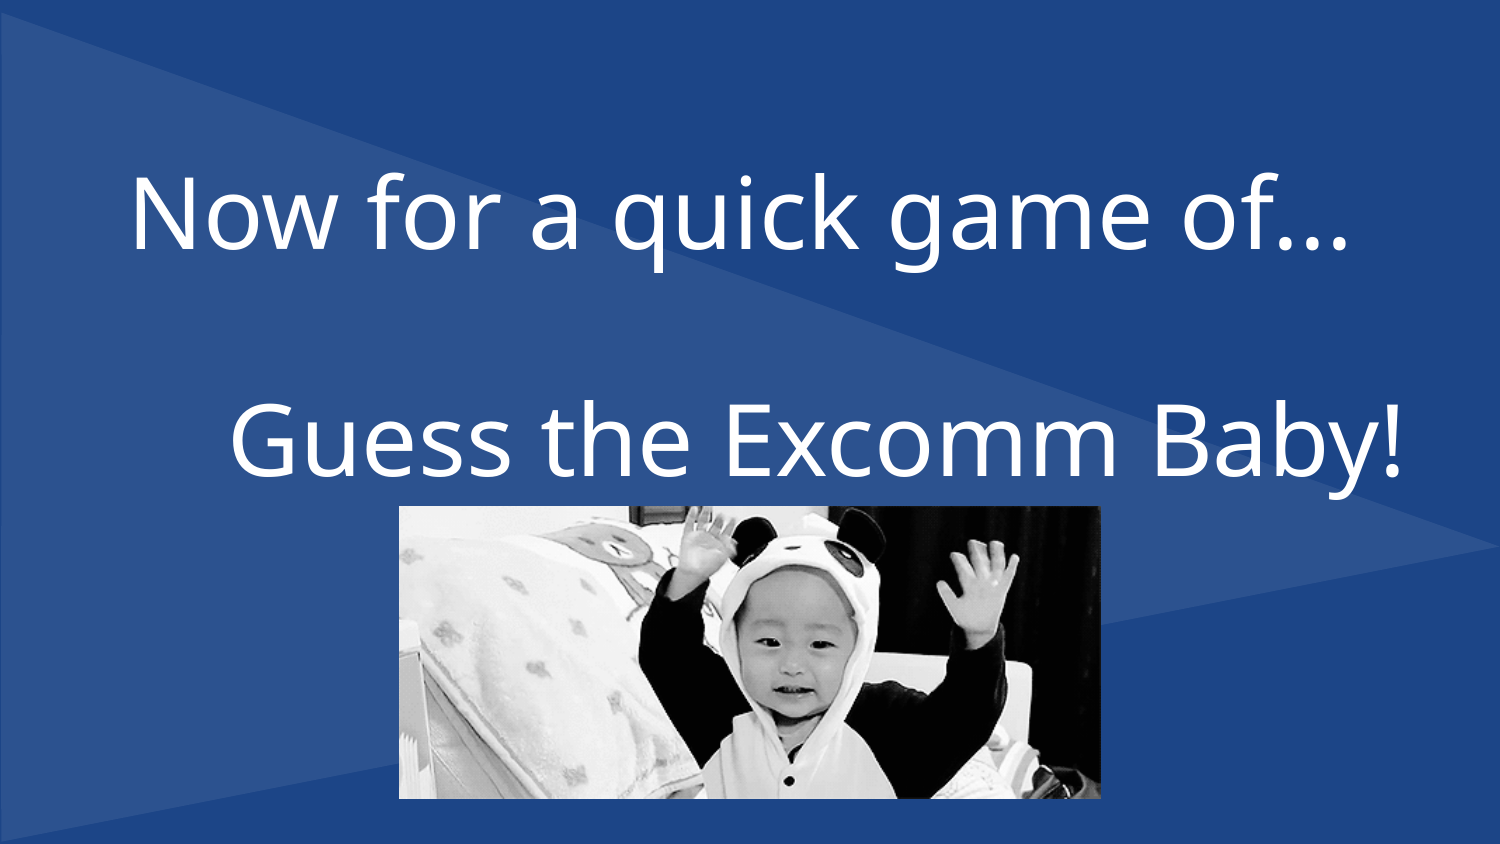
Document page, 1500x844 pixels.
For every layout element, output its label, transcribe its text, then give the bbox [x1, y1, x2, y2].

title Now for a quick game of... [62, 139, 1413, 280]
picture [399, 506, 1101, 799]
title Guess the Excomm Baby! [162, 366, 1500, 507]
